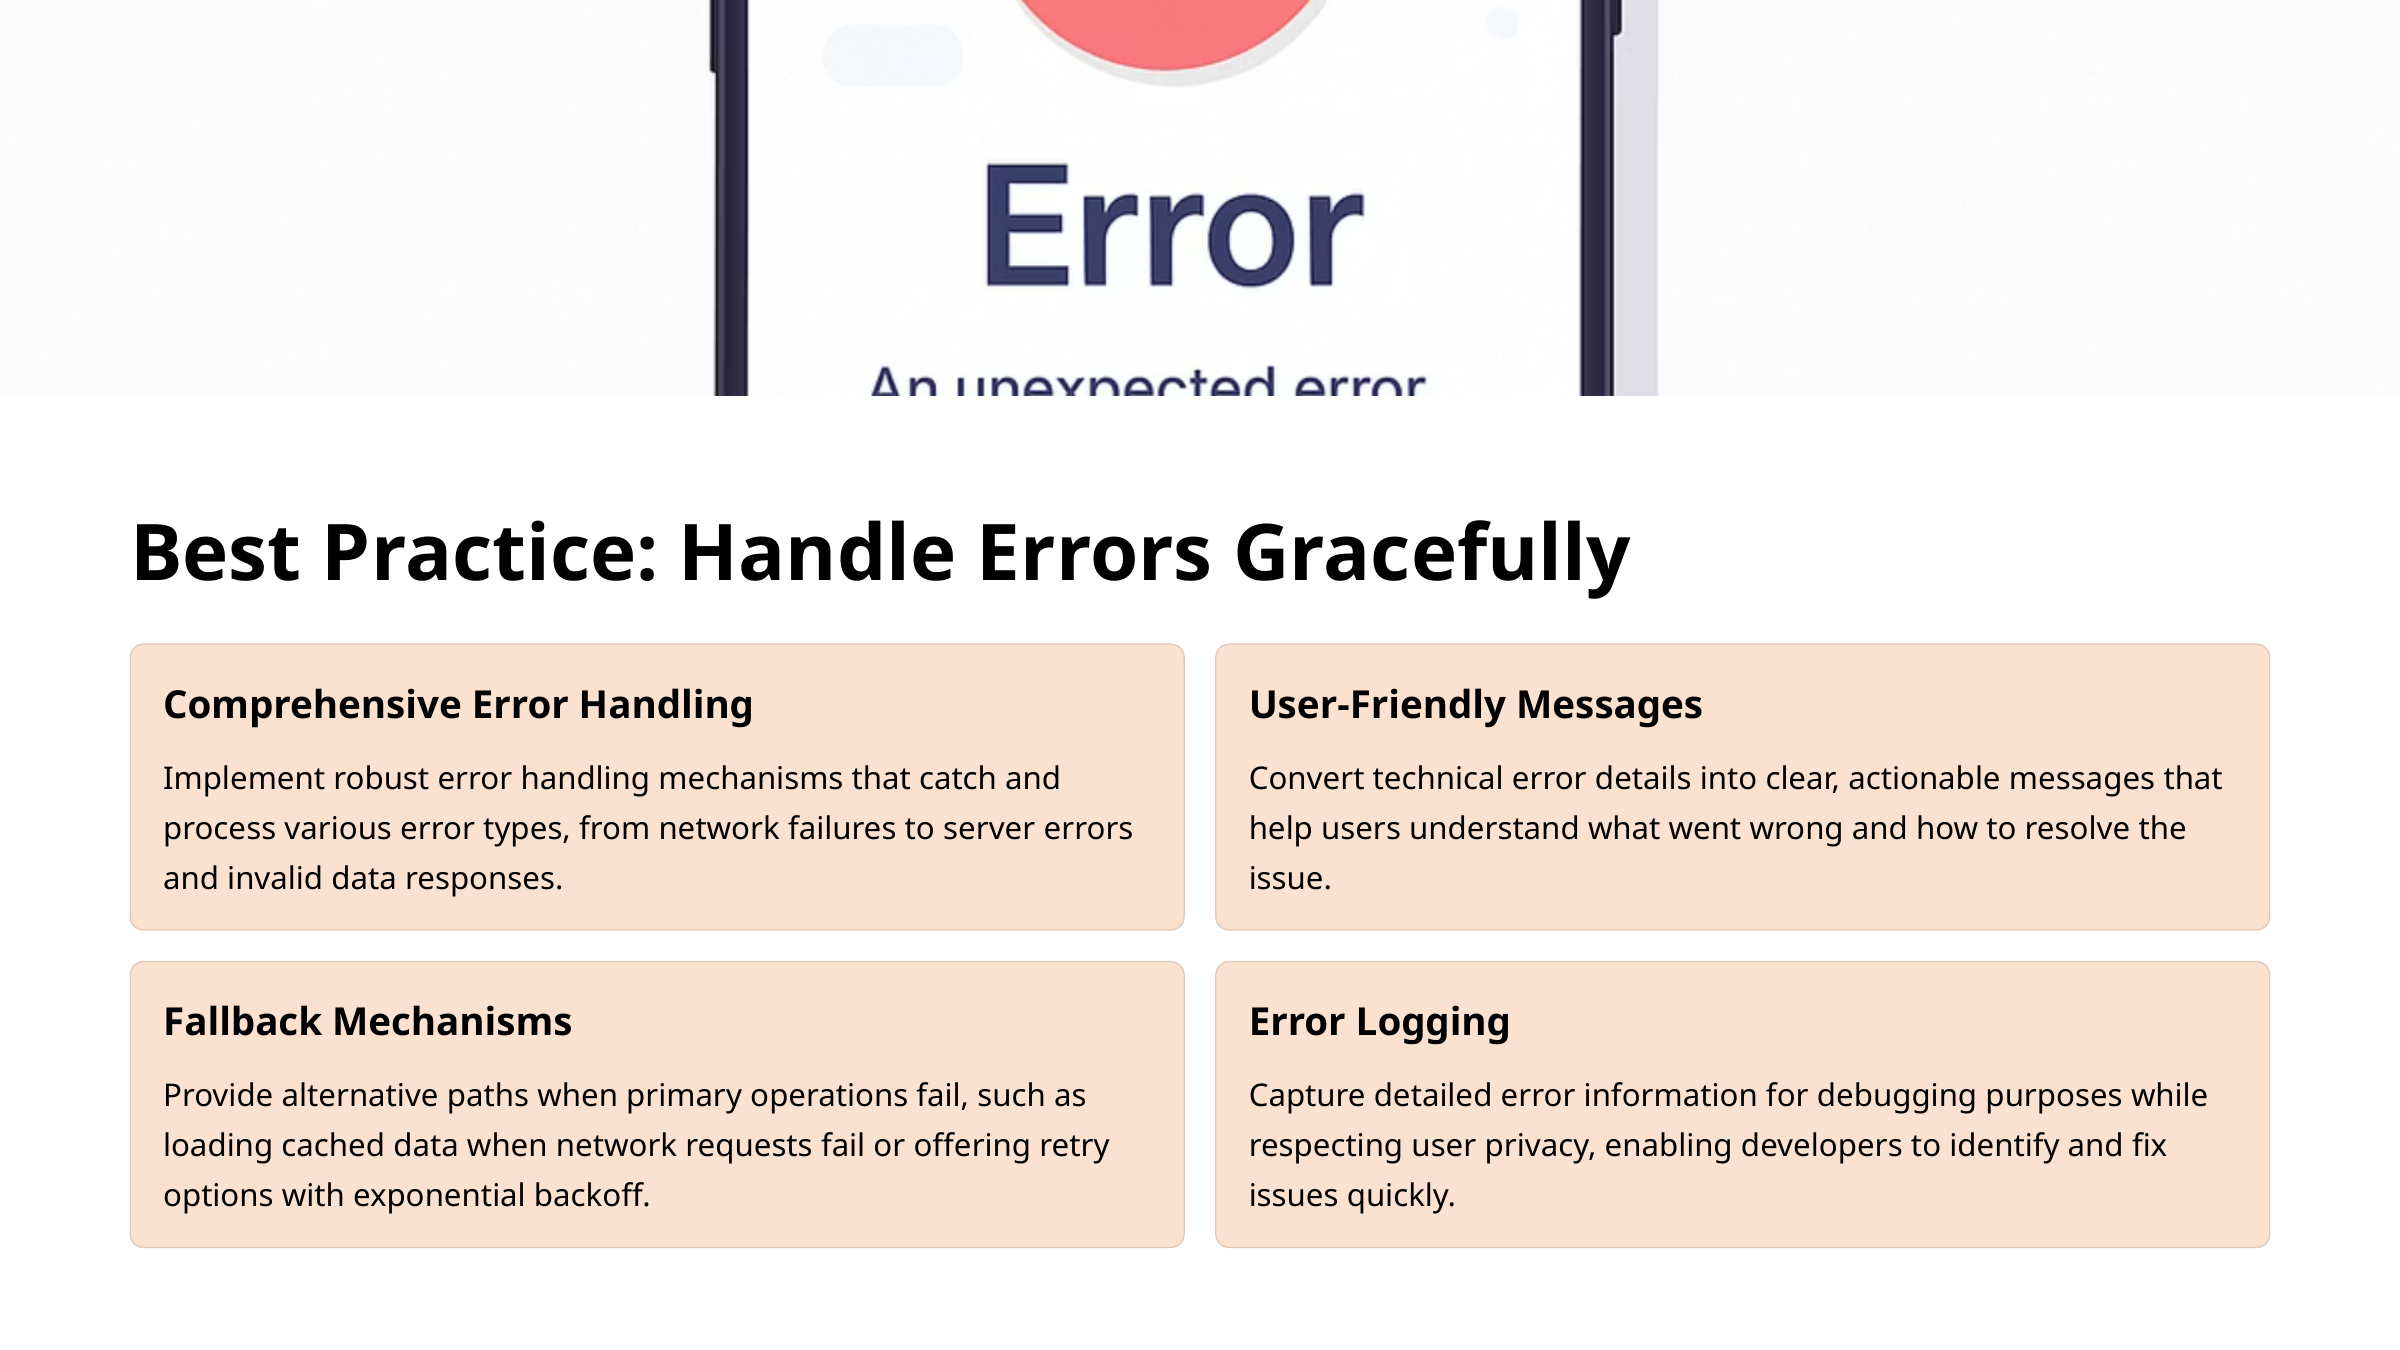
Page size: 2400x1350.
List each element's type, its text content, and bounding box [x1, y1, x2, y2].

text_box [1215, 644, 2270, 931]
text_box [1215, 961, 2270, 1248]
picture [0, 0, 2400, 396]
text_box Error Logging [1248, 994, 1644, 1044]
text_box [130, 644, 1185, 931]
text_box Convert technical error details into clear, actionable messages that help users understand what went wrong and how to resolve the issue. [1248, 745, 2237, 897]
text_box Implement robust error handling mechanisms that catch and process various error types, from network failures to server errors and invalid data responses. [163, 745, 1152, 897]
text_box Capture detailed error information for debugging purposes while respecting user privacy, enabling developers to identify and fix issues quickly. [1248, 1062, 2237, 1215]
text_box Best Practice: Handle Errors Gracefully [130, 497, 1634, 597]
text_box Provide alternative paths when primary operations fail, such as loading cached data when network requests fail or offering retry options with exponential backoff. [163, 1062, 1152, 1215]
text_box Comprehensive Error Handling [163, 676, 756, 727]
text_box Fallback Mechanisms [163, 994, 581, 1044]
text_box User-Friendly Messages [1248, 676, 1722, 727]
text_box [130, 961, 1185, 1248]
